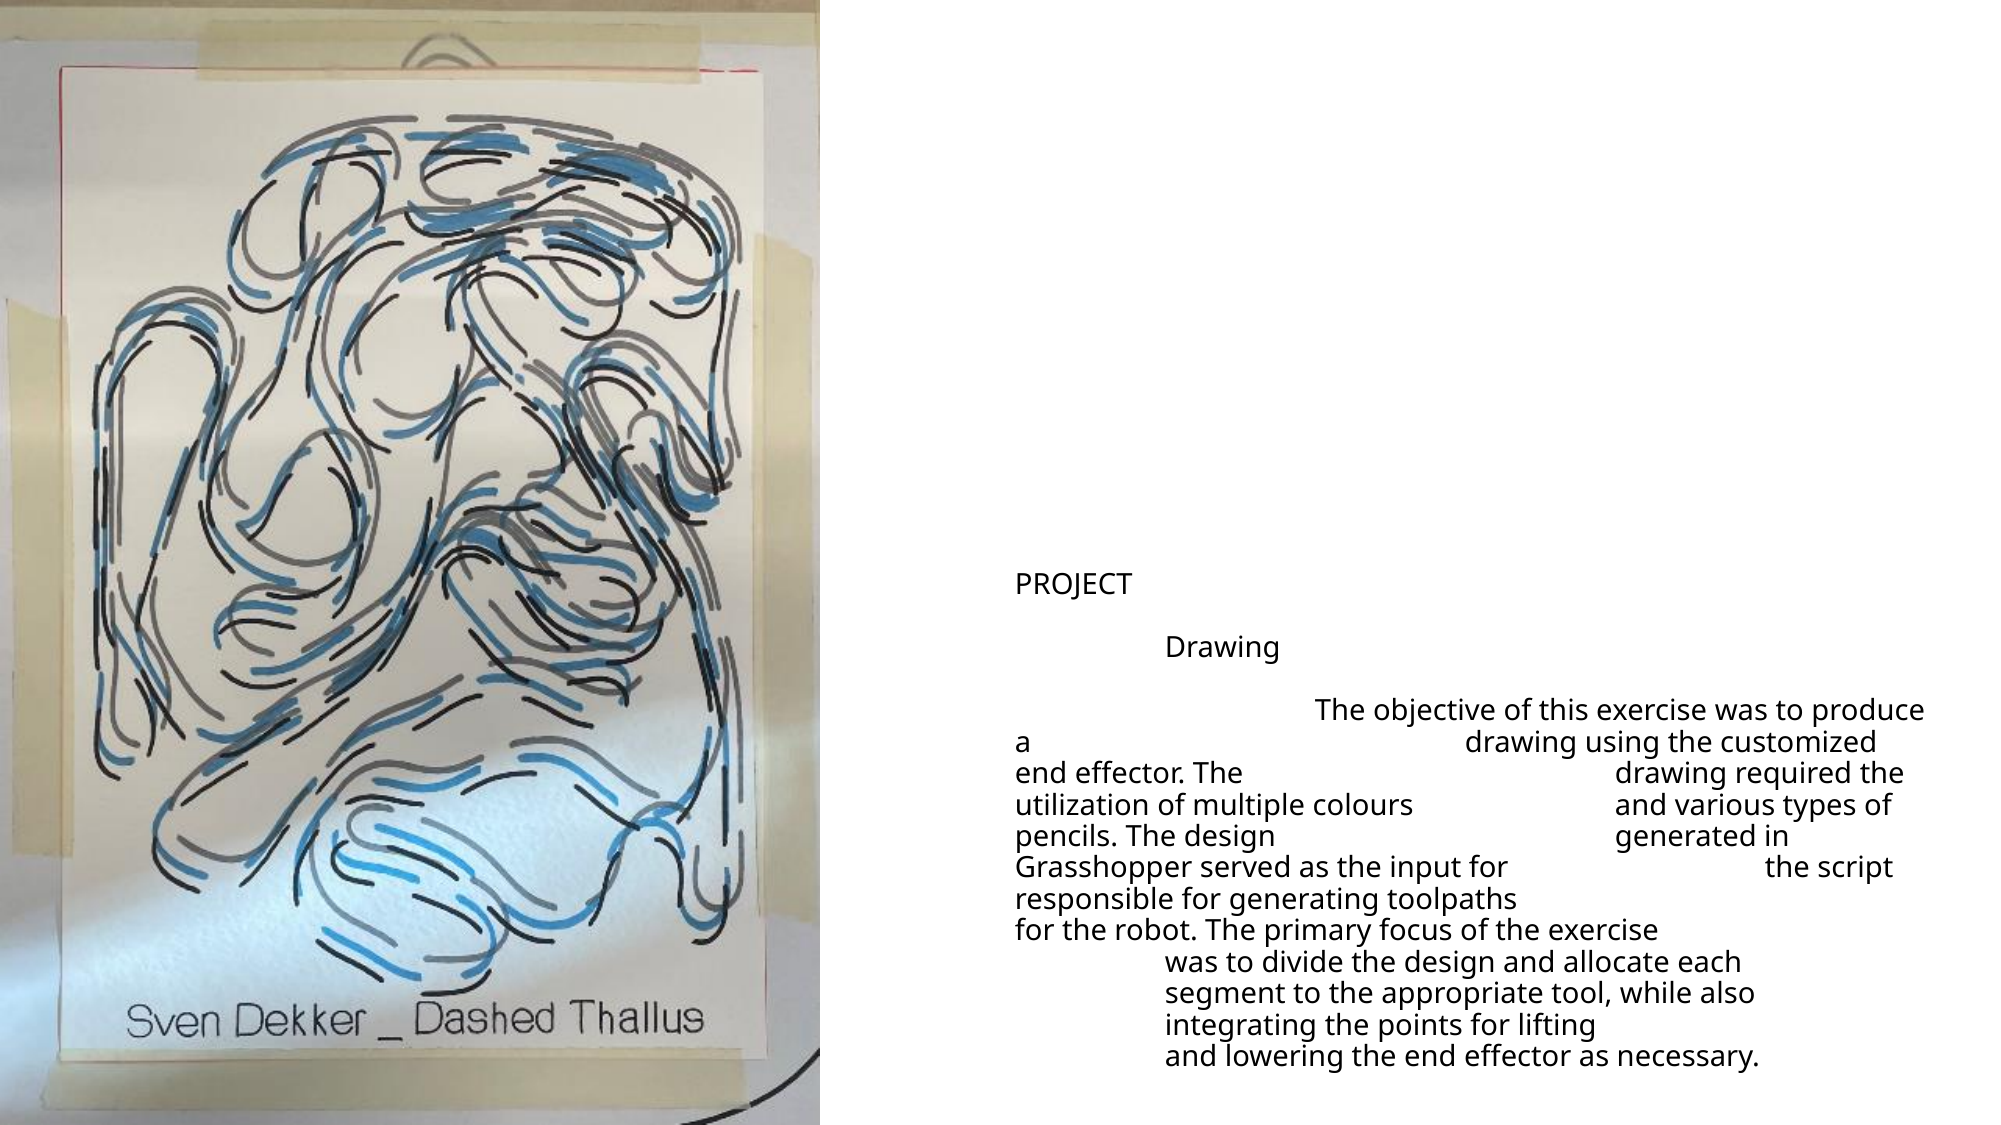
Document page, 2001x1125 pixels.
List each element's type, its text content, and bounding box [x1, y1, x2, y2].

title PROJECT Drawing The objective of this exercise was to produce a drawing using the customized end effector. The drawing required the utilization of multiple colours and various types of pencils. The design generated in Grasshopper served as the input for the script responsible for generating toolpaths for the robot. The primary focus of the exercise was to divide the design and allocate each segment to the appropriate tool, while also integrating the points for lifting and lowering the end effector as necessary. [999, 562, 1948, 1072]
picture [0, 0, 820, 1125]
